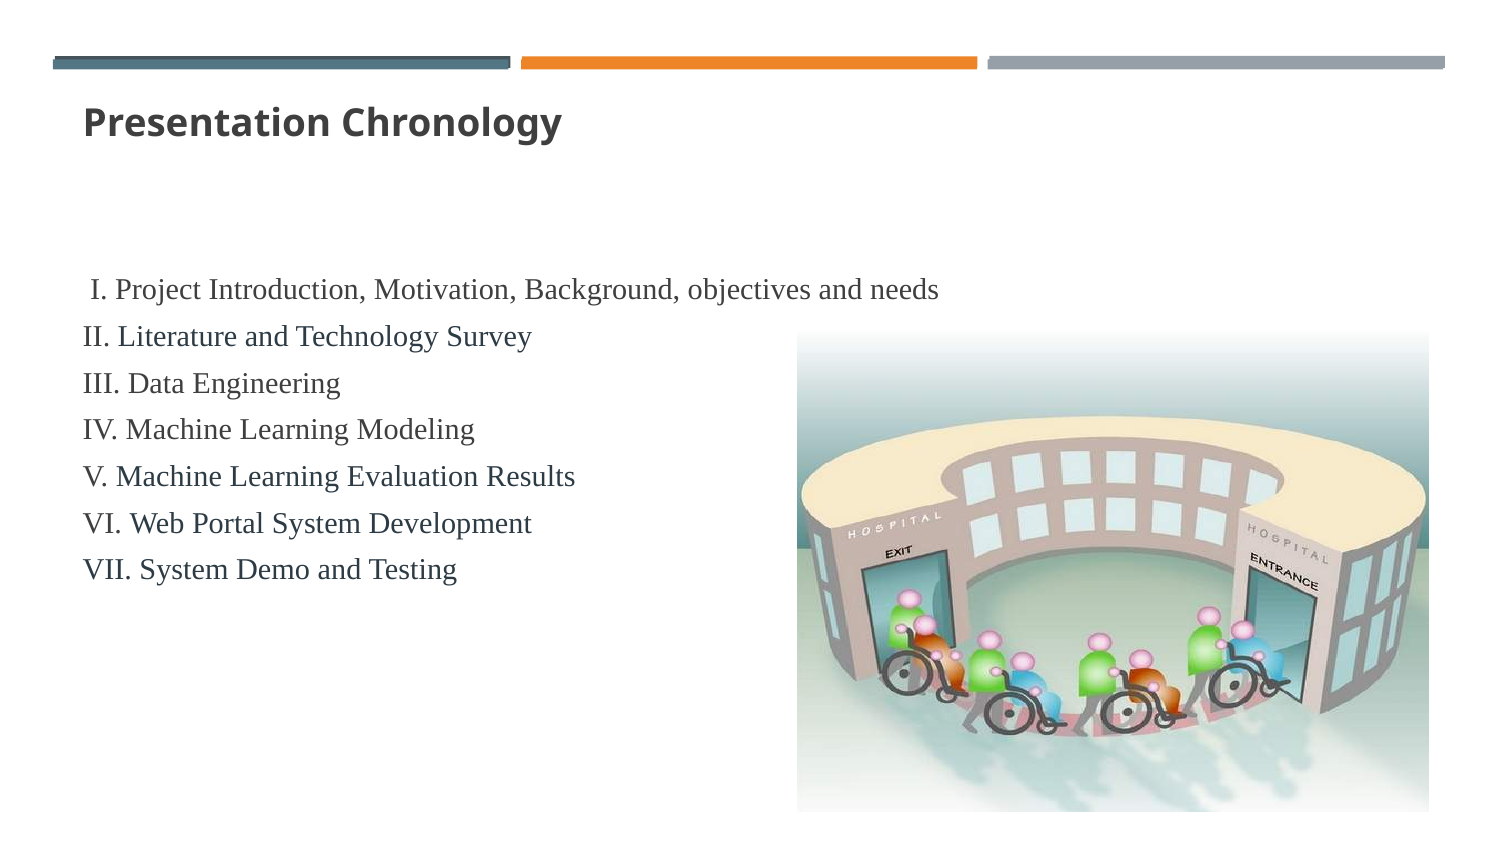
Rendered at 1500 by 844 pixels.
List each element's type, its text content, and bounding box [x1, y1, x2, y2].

picture [796, 331, 1429, 812]
title Presentation Chronology [71, 86, 1429, 150]
list I. Project Introduction, Motivation, Background, objectives and needs II. Literature and Technology Survey III. Data Engineering IV. Machine Learning Modeling V. Machine Learning Evaluation Results VI. Web Portal System Development VII. System Demo and Testing [71, 161, 1429, 736]
